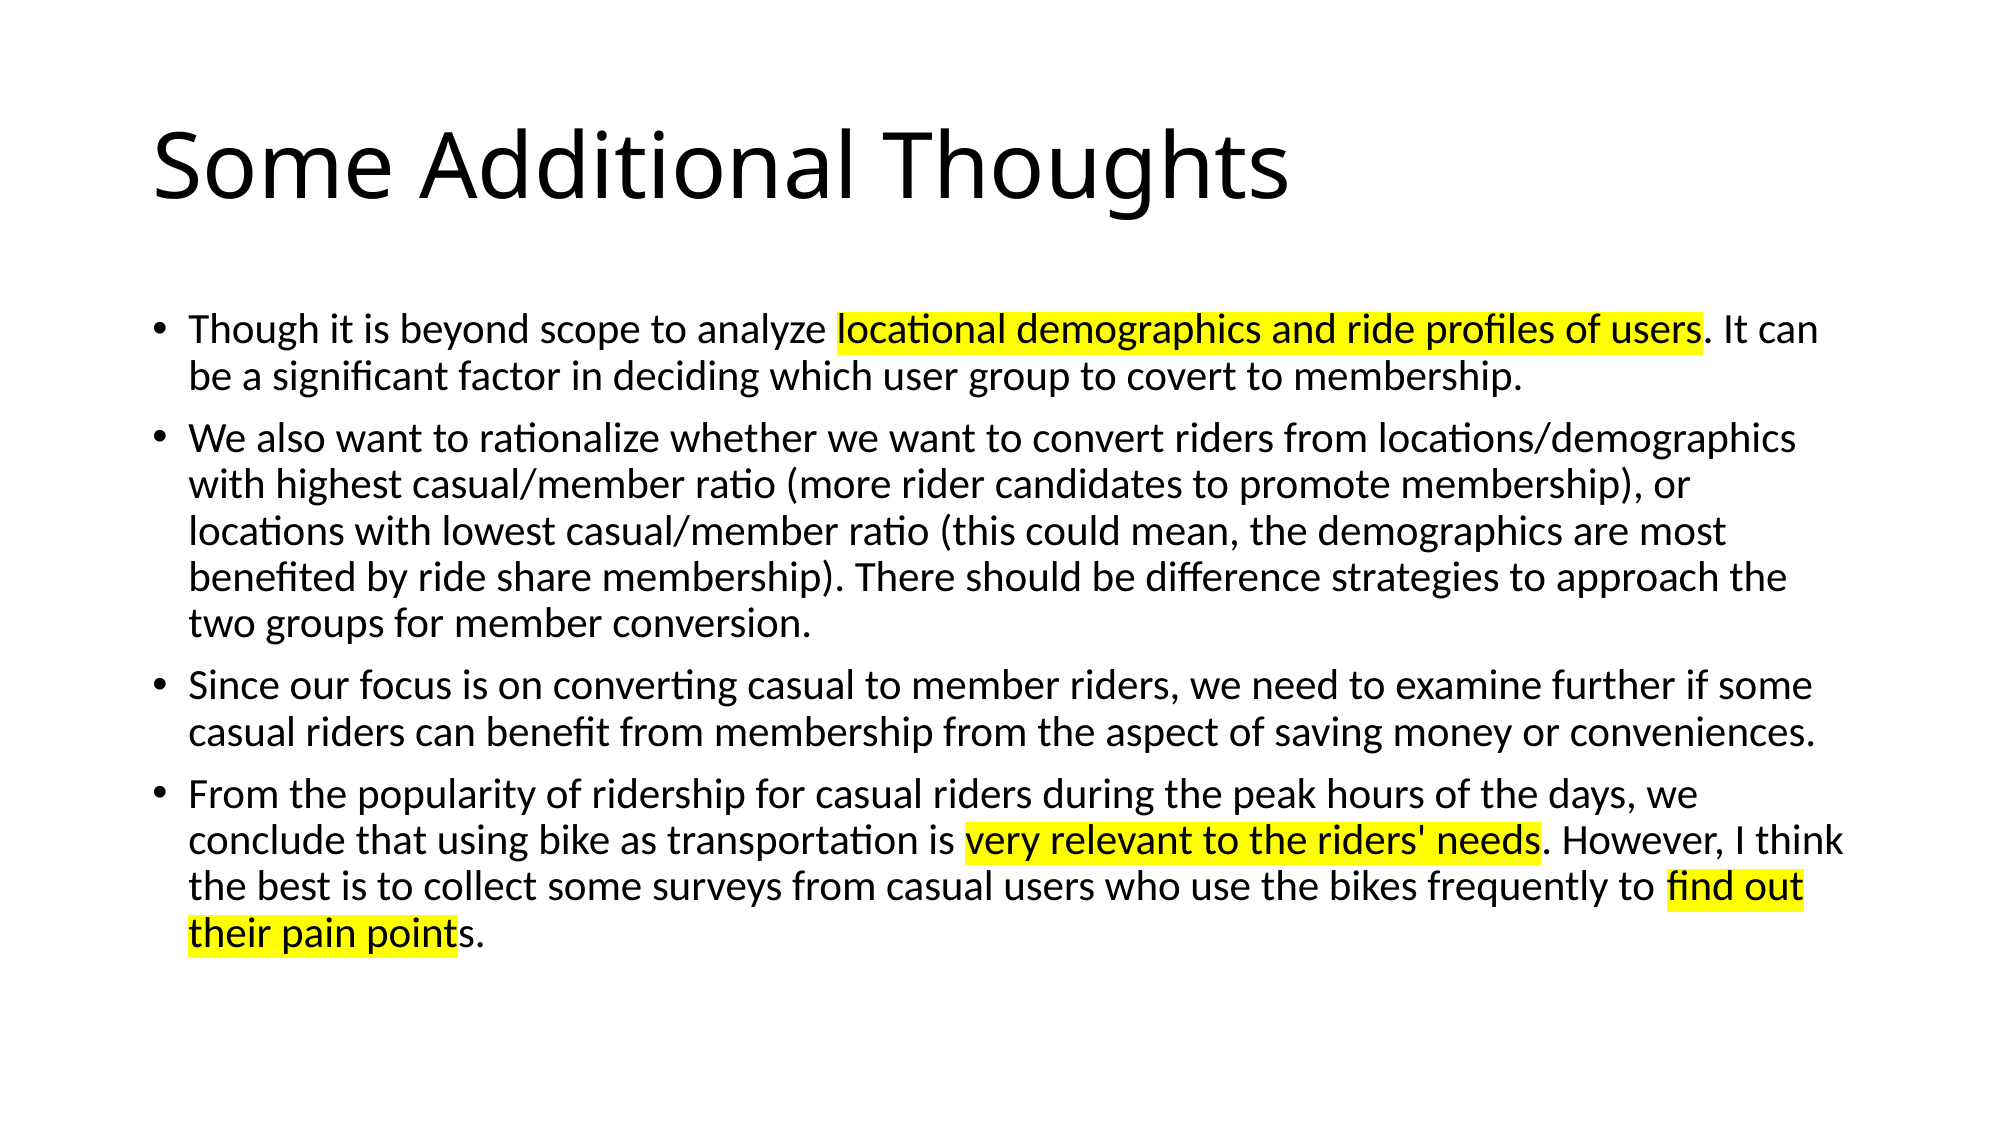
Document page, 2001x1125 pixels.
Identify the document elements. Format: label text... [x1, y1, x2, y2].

list Though it is beyond scope to analyze locational demographics and ride profiles of users. It can be a significant factor in deciding which user group to covert to membership. We also want to rationalize whether we want to convert riders from locations/demographics with highest casual/member ratio (more rider candidates to promote membership), or locations with lowest casual/member ratio (this could mean, the demographics are most benefited by ride share membership). There should be difference strategies to approach the two groups for member conversion. Since our focus is on converting casual to member riders, we need to examine further if some casual riders can benefit from membership from the aspect of saving money or conveniences. From the popularity of ridership for casual riders during the peak hours of the days, we conclude that using bike as transportation is very relevant to the riders' needs. However, I think the best is to collect some surveys from casual users who use the bikes frequently to find out their pain points. [137, 299, 1863, 1014]
title Some Additional Thoughts [137, 59, 1863, 278]
